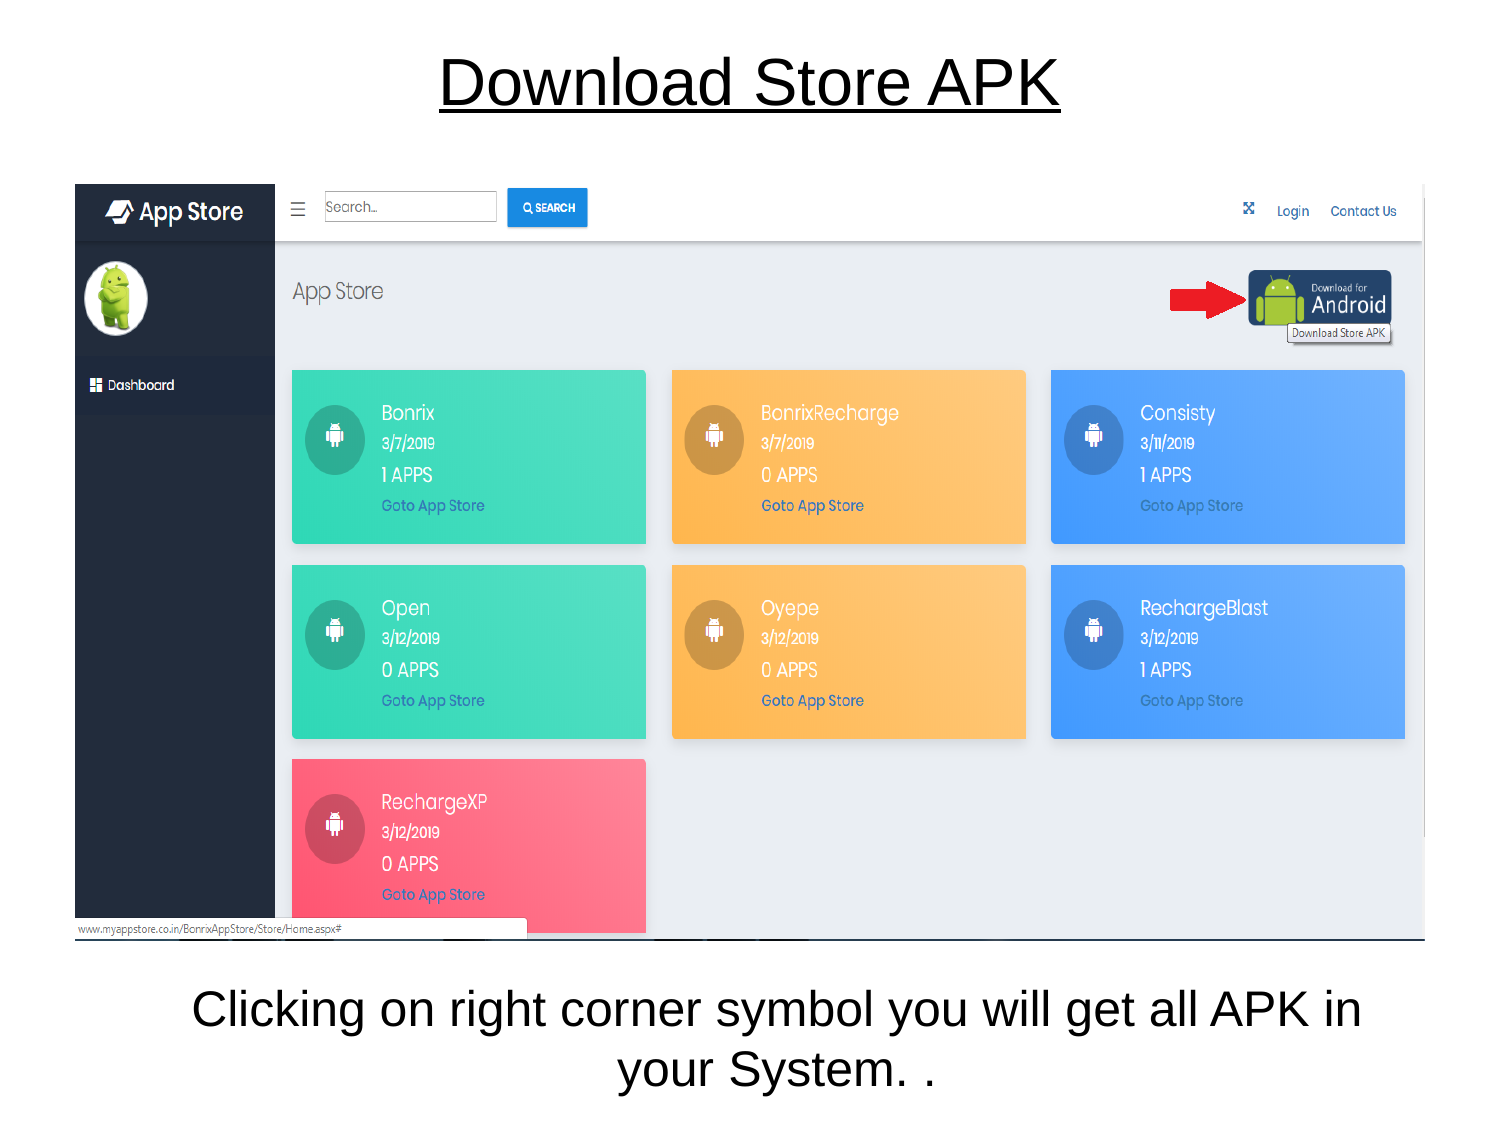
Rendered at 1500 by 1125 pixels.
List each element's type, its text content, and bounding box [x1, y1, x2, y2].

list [74, 184, 1426, 941]
text_box Clicking on right corner symbol you will get all APK in your System. . [162, 954, 1393, 1118]
title Download Store APK [75, 0, 1425, 173]
